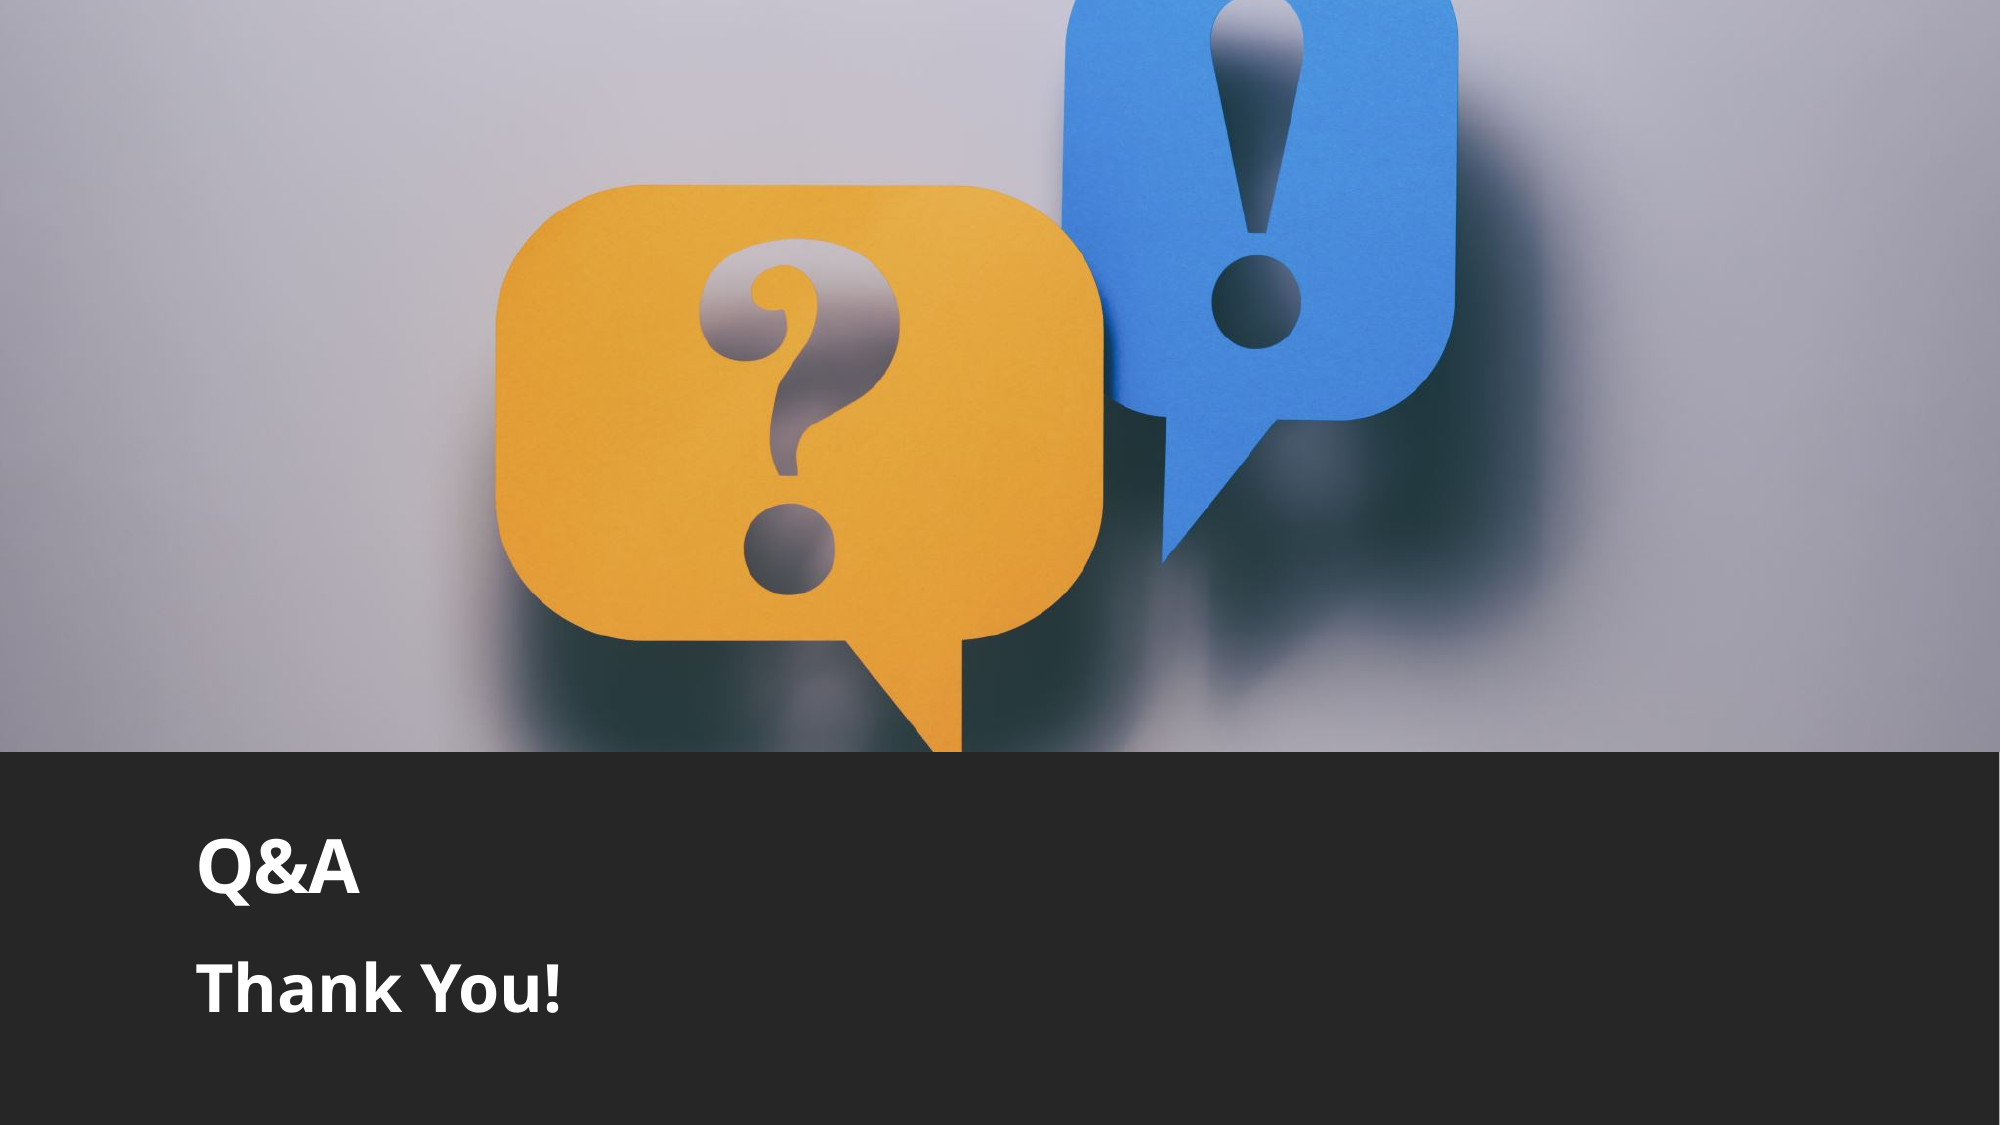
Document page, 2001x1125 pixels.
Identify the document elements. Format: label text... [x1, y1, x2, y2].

title Q&A [180, 787, 1839, 910]
list Thank You! [180, 937, 1839, 1038]
picture [0, 0, 2000, 752]
